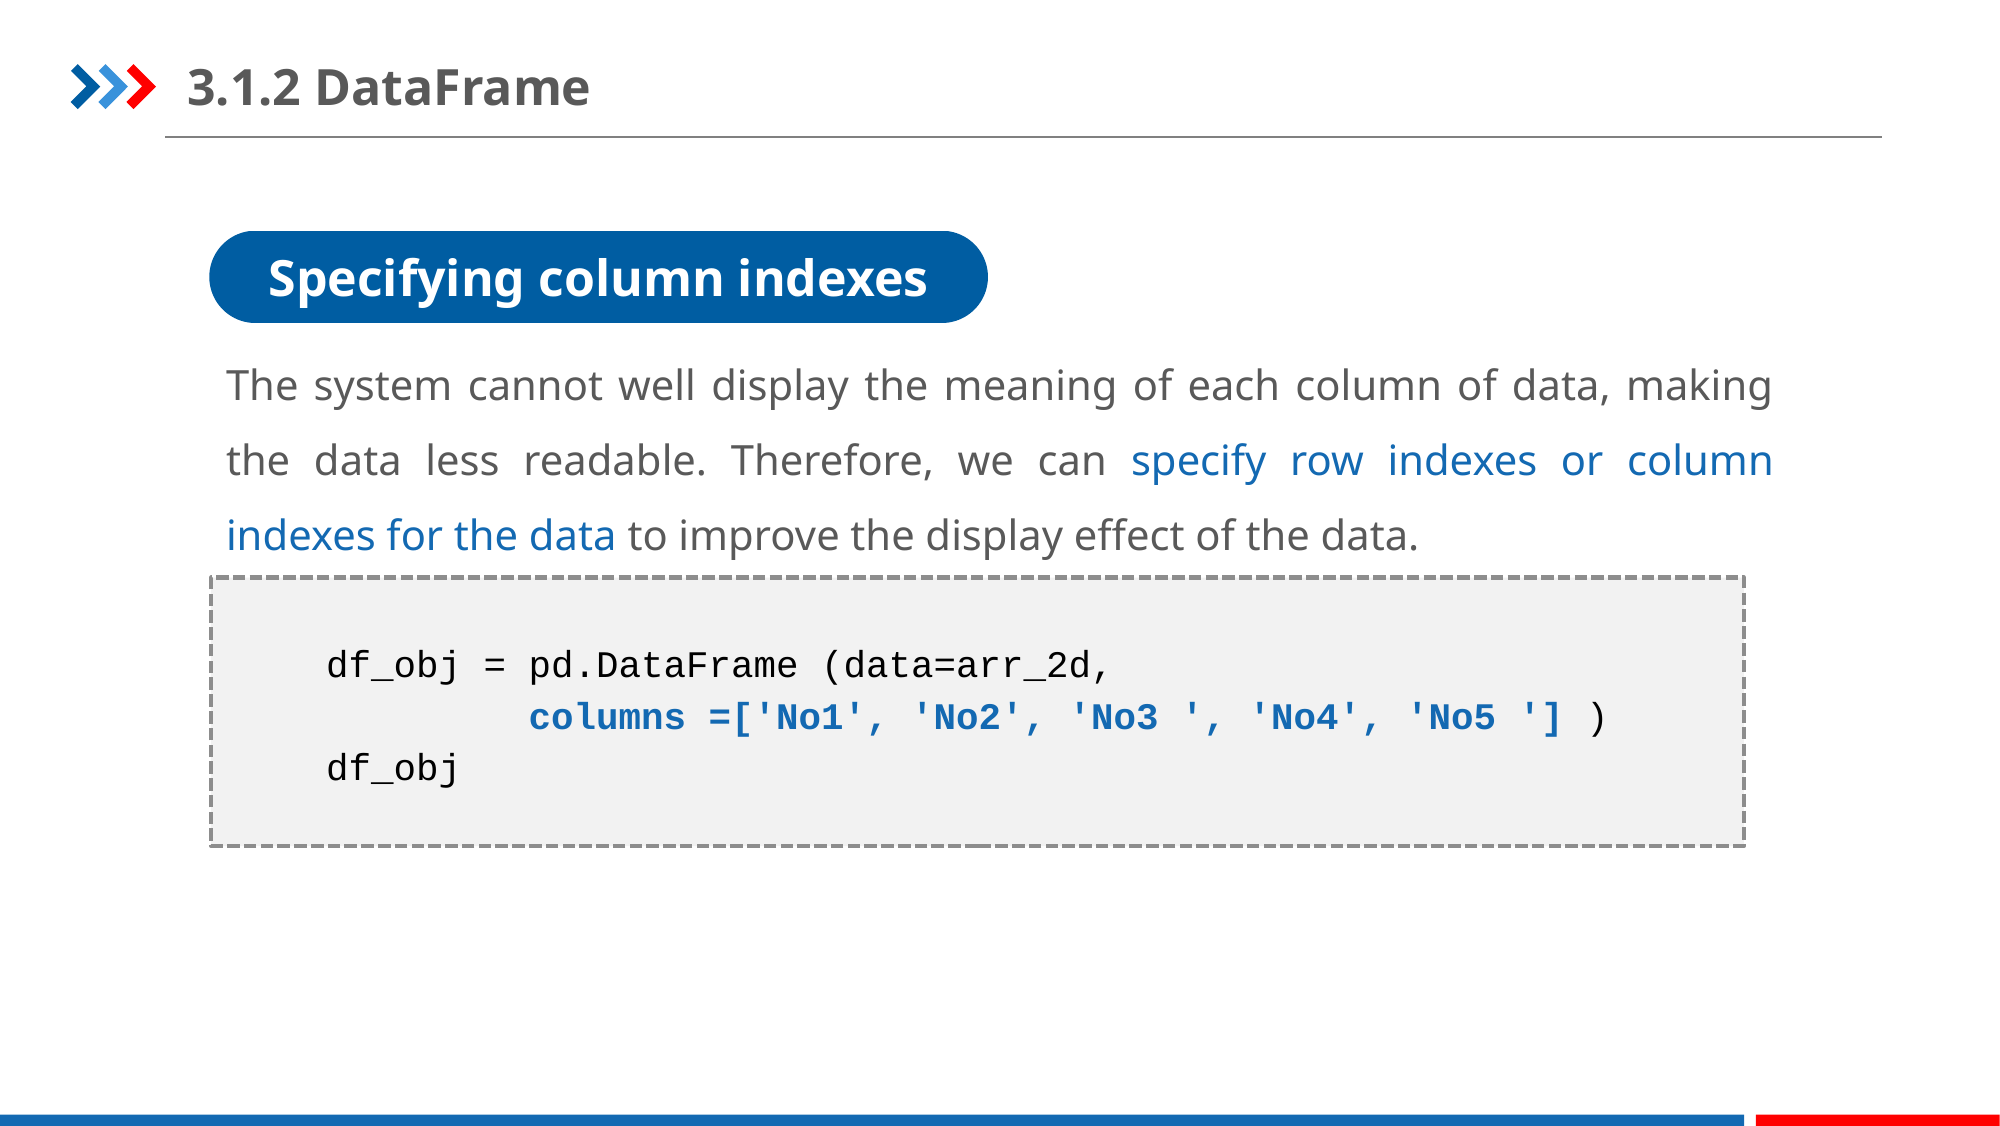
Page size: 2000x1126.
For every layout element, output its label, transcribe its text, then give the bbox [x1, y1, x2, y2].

text_box 3.1.2 DataFrame [187, 43, 870, 127]
text_box df_obj = pd.DataFrame (data=arr_2d, columns =['No1', 'No2', 'No3 ', 'No4', 'No5 '] ) df_obj [267, 625, 1678, 796]
text_box Specifying column indexes [207, 228, 991, 326]
text_box The system cannot well display the meaning of each column of data, making the data less readable. Therefore, we can specify row indexes or column indexes for the data to improve the display effect of the data. [211, 326, 1789, 567]
text_box [209, 575, 1746, 848]
